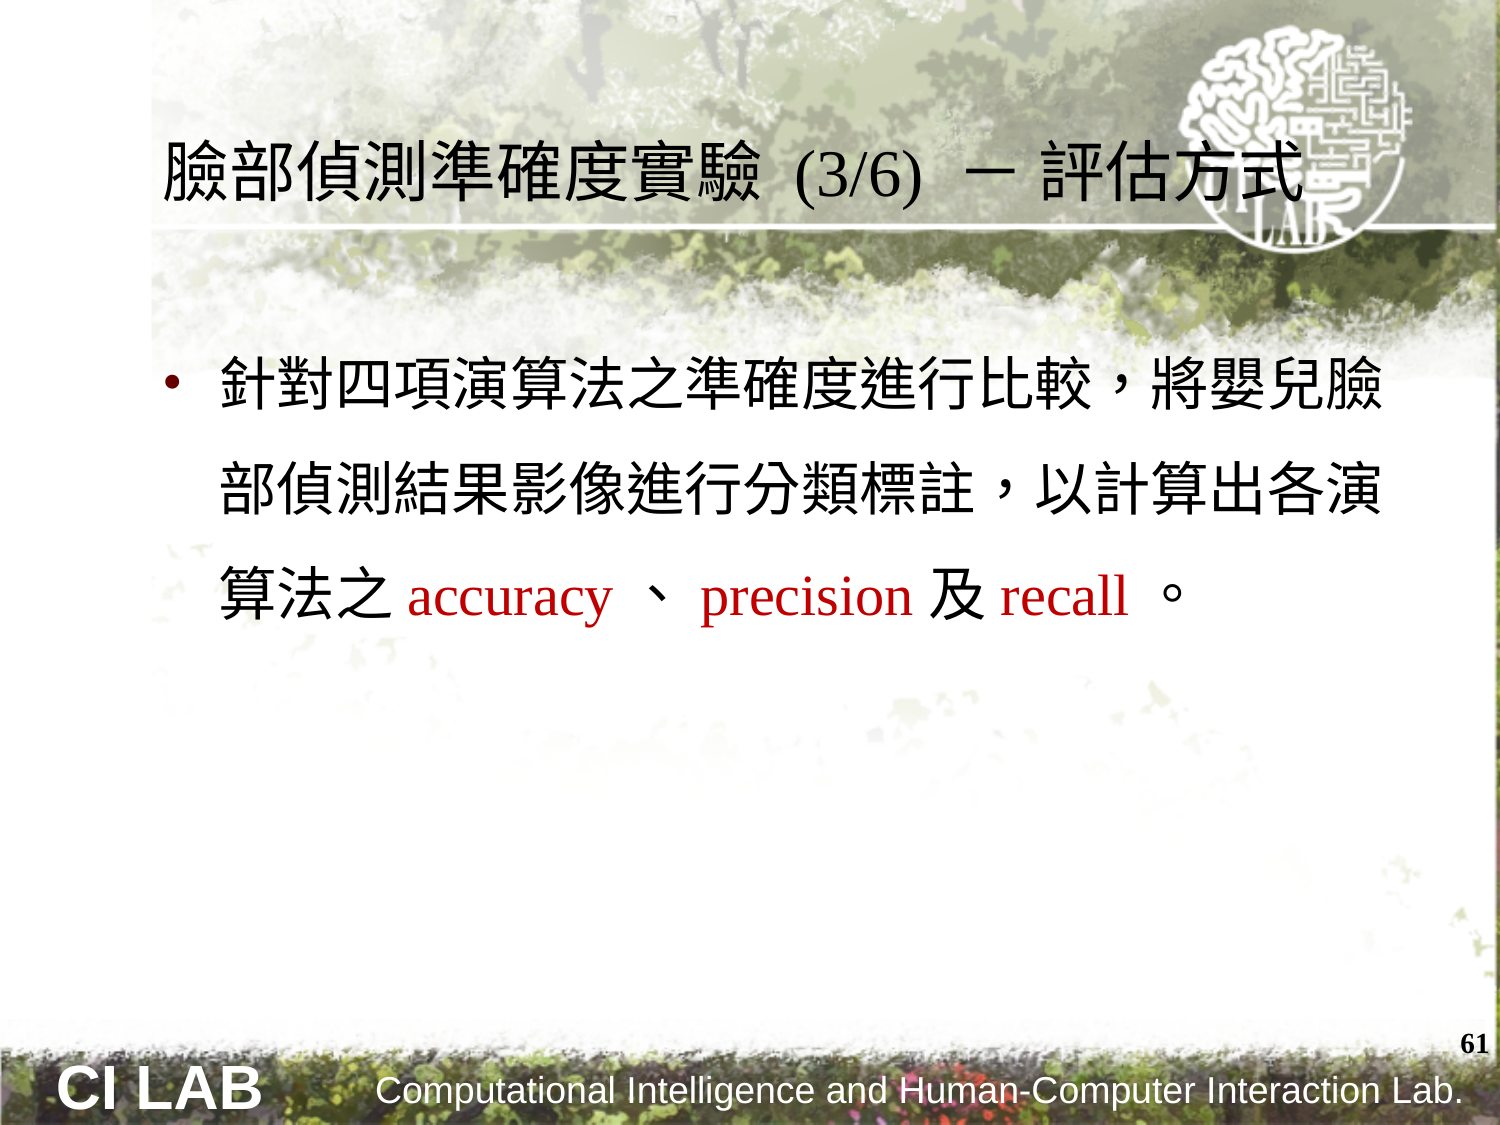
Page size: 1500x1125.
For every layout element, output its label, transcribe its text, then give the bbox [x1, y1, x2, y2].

picture [0, 0, 1500, 1125]
text_box 針對四項演算法之準確度進行比較，將嬰兒臉部偵測結果影像進行分類標註，以計算出各演算法之accuracy、precision及recall。 [147, 304, 1410, 961]
slide_number 61 [1426, 985, 1500, 1067]
title 臉部偵測準確度實驗 (3/6) － 評估方式 [147, 31, 1448, 219]
